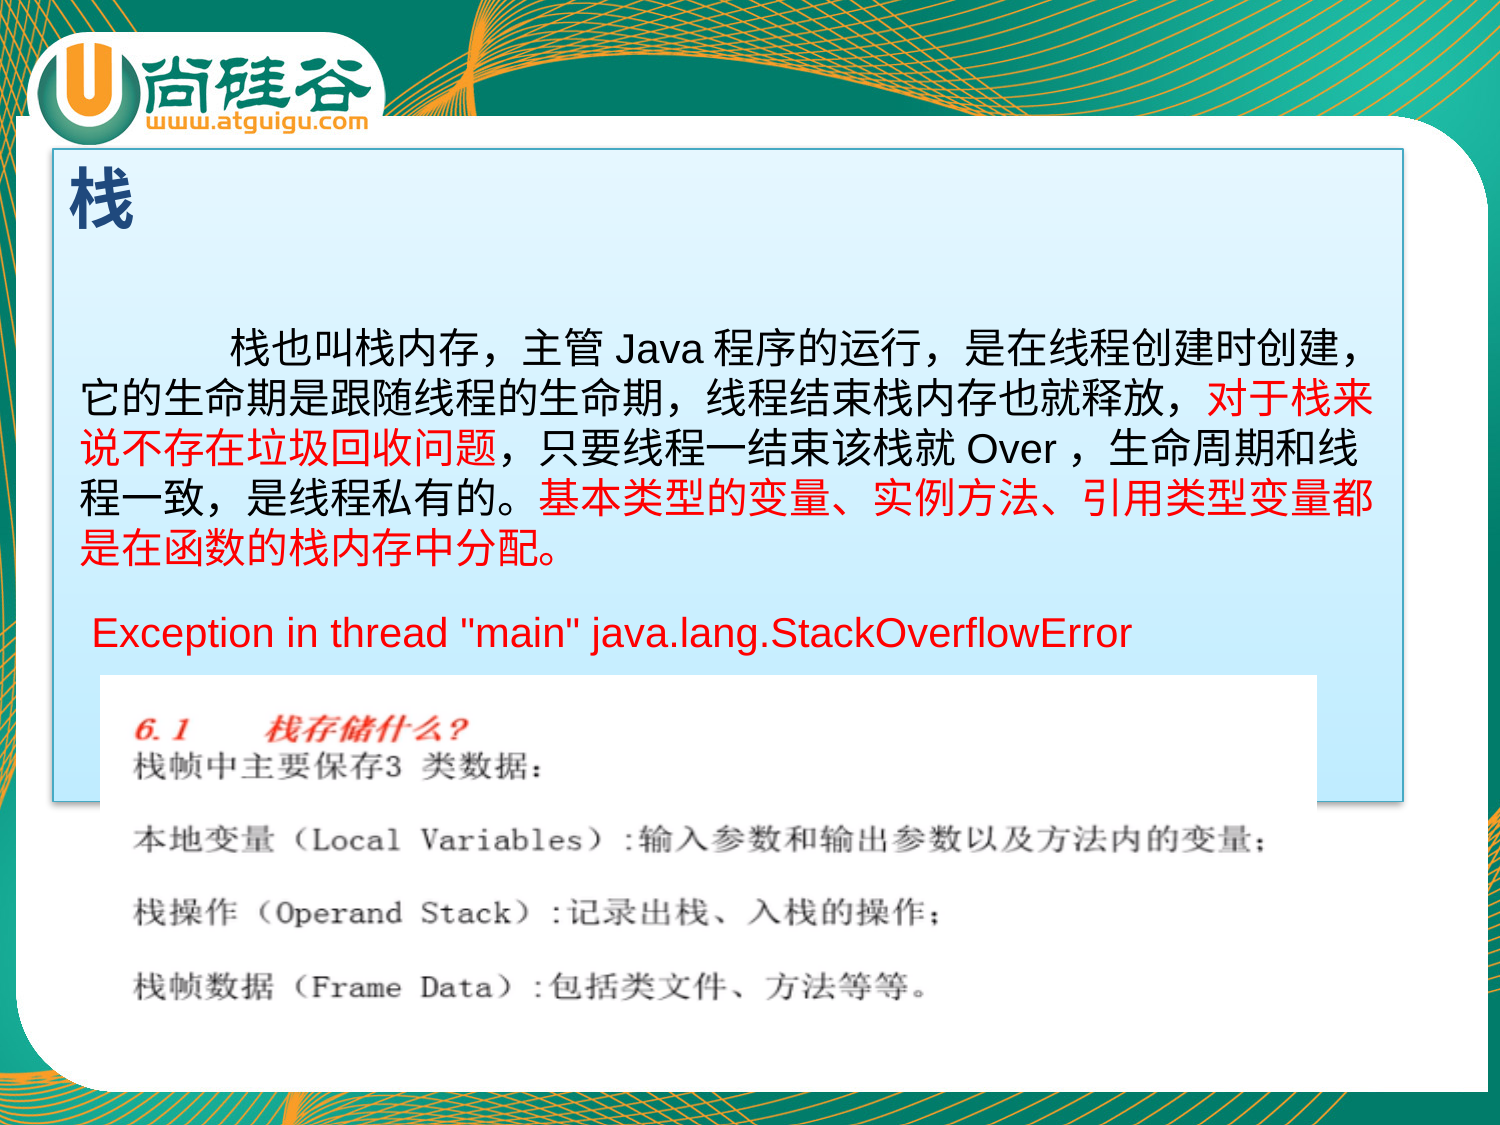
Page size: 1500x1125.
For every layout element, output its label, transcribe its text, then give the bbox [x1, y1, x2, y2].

text_box Exception in thread "main" java.lang.StackOverflowError [76, 597, 1436, 663]
picture [0, 0, 1500, 1125]
list 栈 [52, 148, 1404, 802]
text_box 栈也叫栈内存，主管Java程序的运行，是在线程创建时创建，它的生命期是跟随线程的生命期，线程结束栈内存也就释放，对于栈来说不存在垃圾回收问题，只要线程一结束该栈就Over，生命周期和线程一致，是线程私有的。基本类型的变量、实例方法、引用类型变量都是在函数的栈内存中分配。 [64, 314, 1403, 580]
